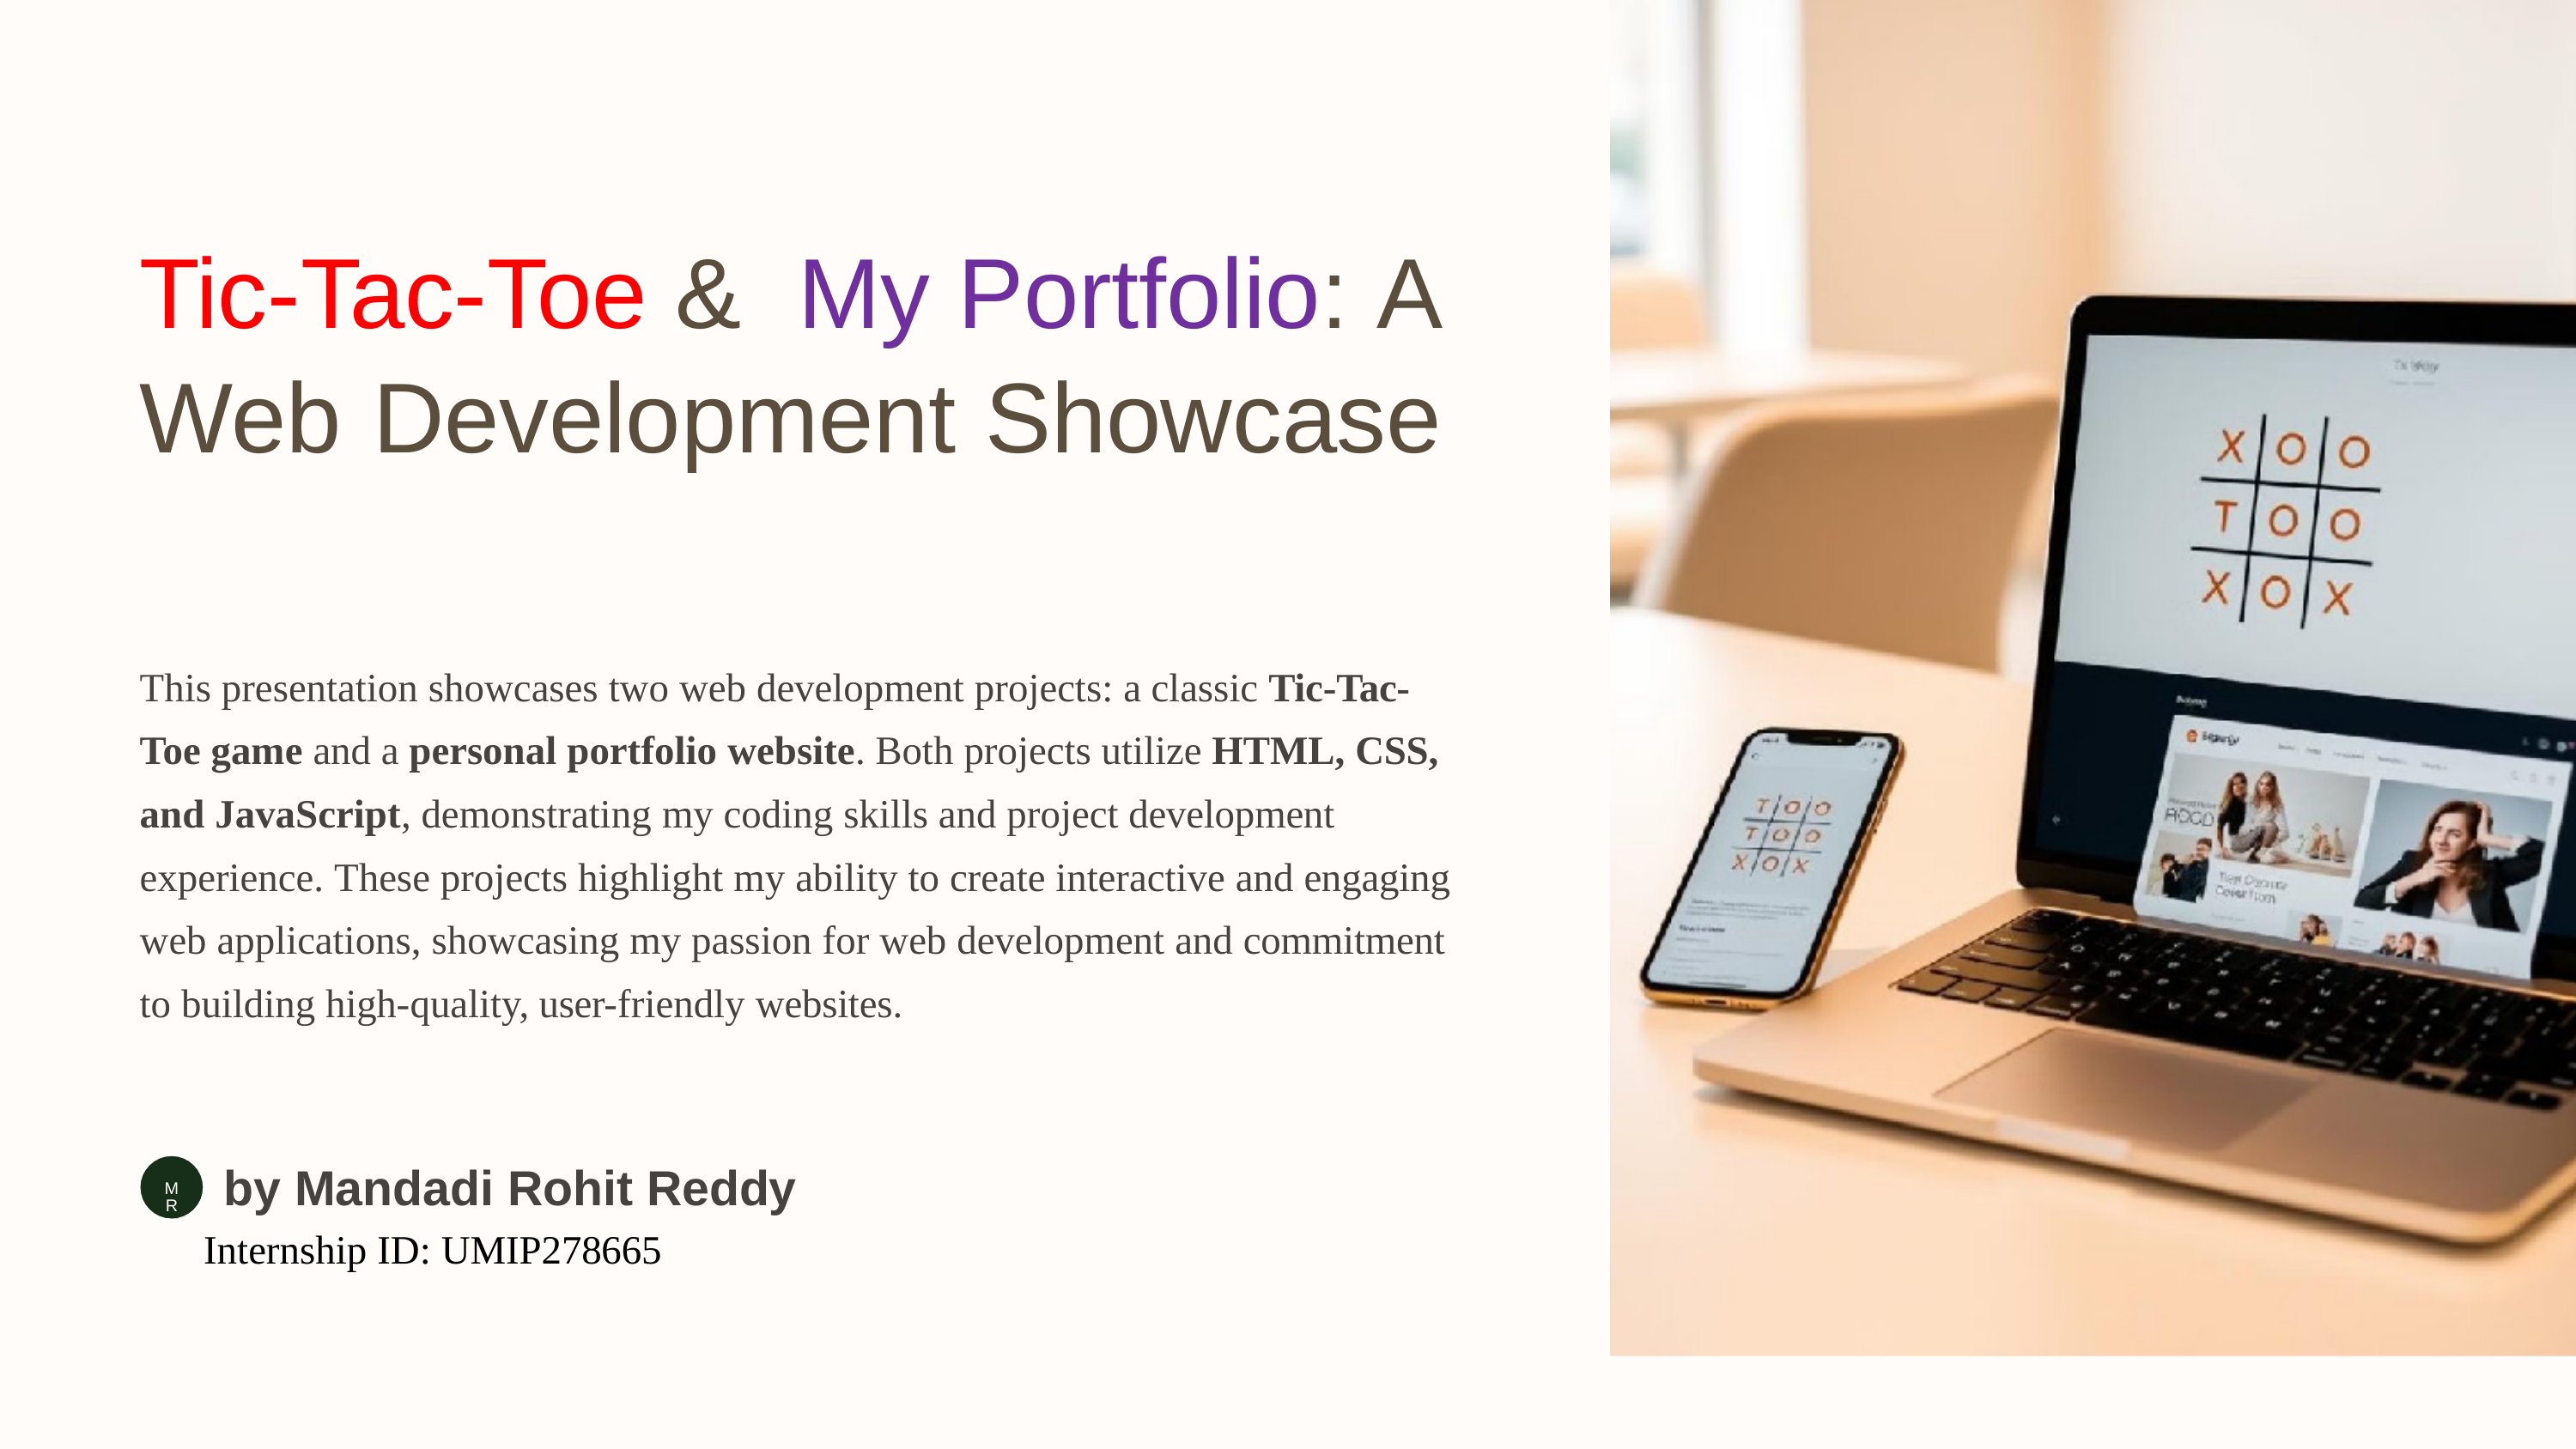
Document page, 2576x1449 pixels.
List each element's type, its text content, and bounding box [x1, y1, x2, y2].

title Tic-Tac-Toe & My Portfolio: A Web Development Showcase [137, 224, 1444, 473]
picture [1609, 0, 2576, 1356]
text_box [138, 1154, 205, 1221]
text_box This presentation showcases two web development projects: a classic Tic-Tac- Toe game and a personal portfolio website. Both projects utilize HTML, CSS, and JavaScript, demonstrating my coding skills and project development experience. These projects highlight my ability to create interactive and engaging web applications, showcasing my passion for web development and commitment to building high-quality, user-friendly websites. [137, 644, 1452, 1026]
text_box by Mandadi Rohit Reddy Internship ID: UMIP278665 [202, 1145, 799, 1272]
